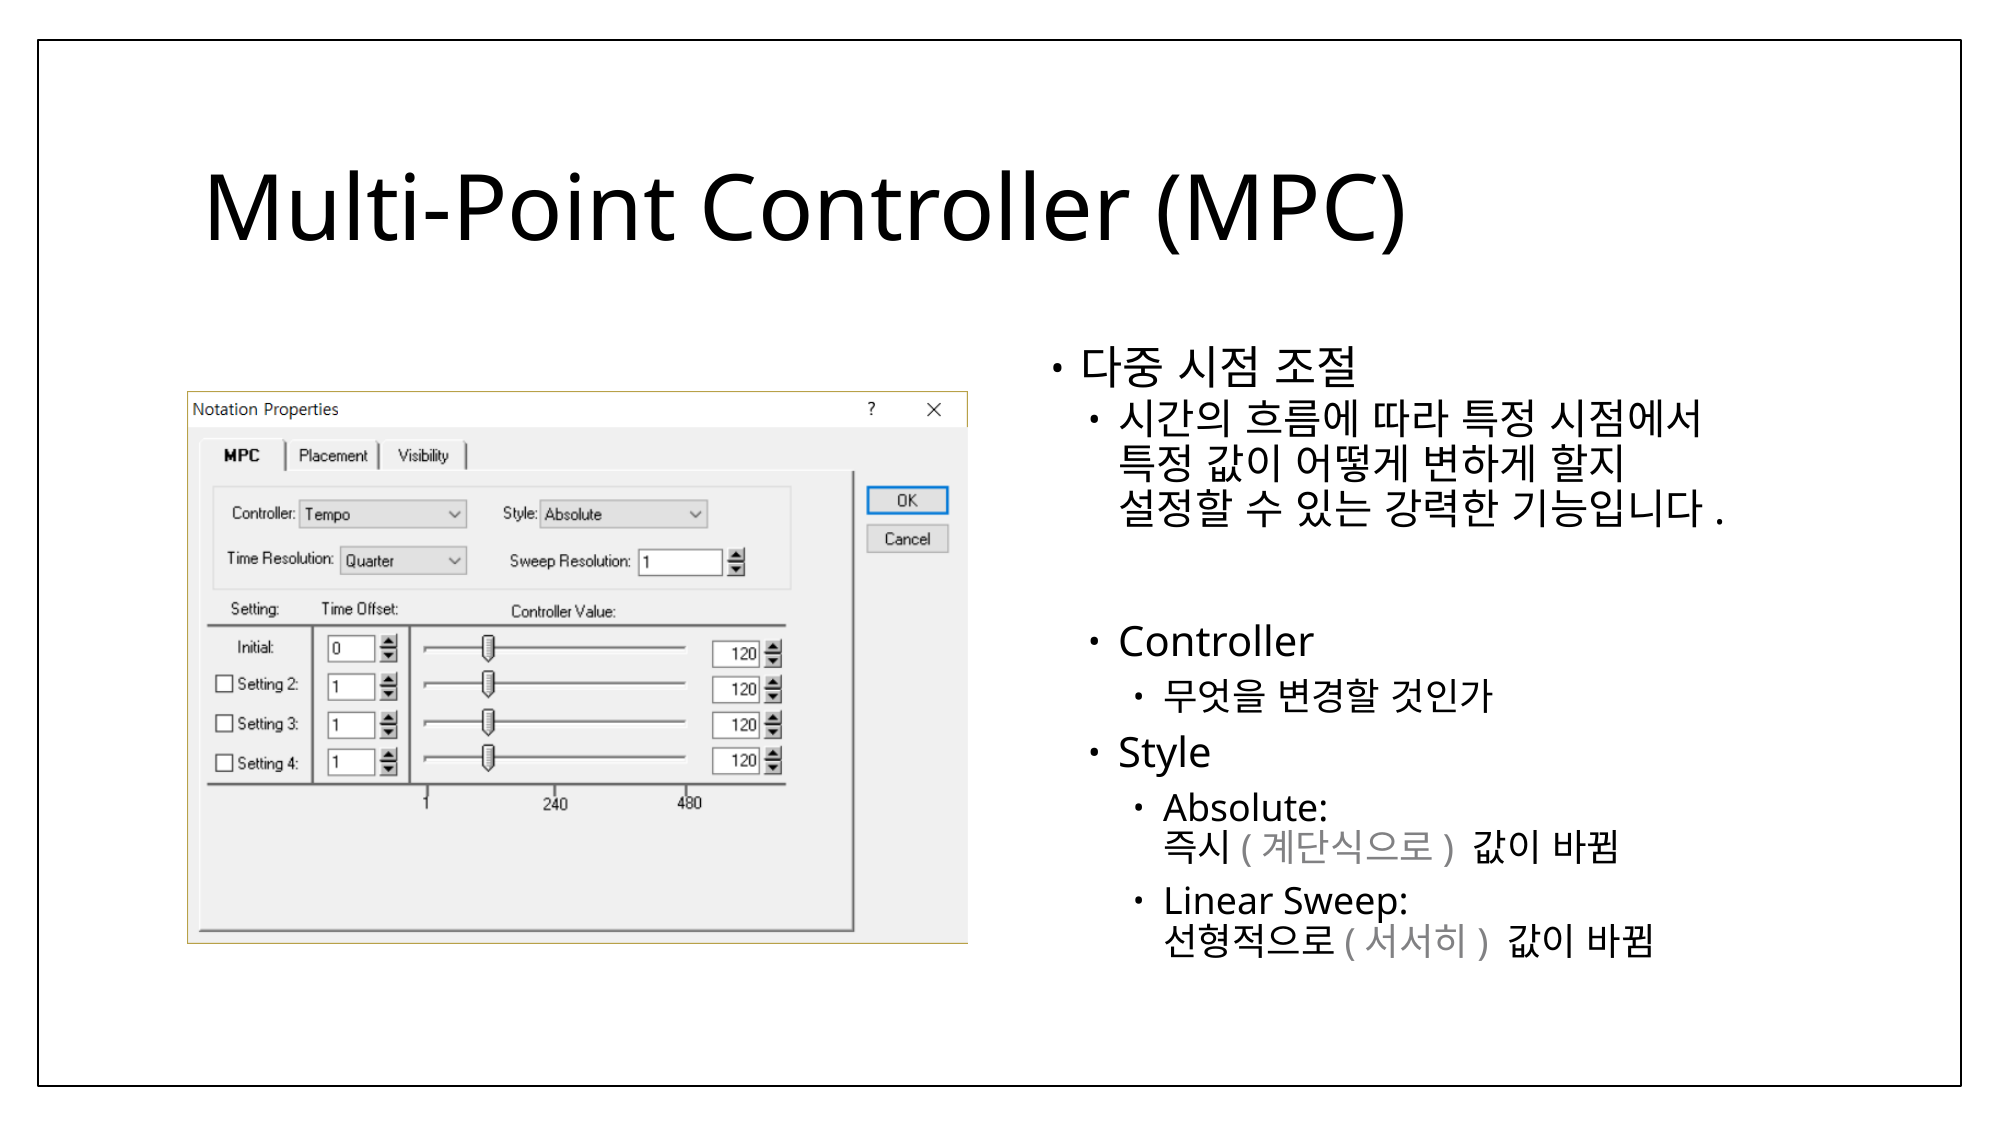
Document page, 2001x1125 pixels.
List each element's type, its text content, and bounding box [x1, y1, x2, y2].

list 다중 시점 조절 시간의 흐름에 따라 특정 시점에서 특정 값이 어떻게 변하게 할지 설정할 수 있는 강력한 기능입니다. Controller 무엇을 변경할 것인가 Style Absolute: 즉시(계단식으로) 값이 바뀜 Linear Sweep: 선형적으로(서서히) 값이 바뀜 [1028, 337, 1809, 998]
title Multi-Point Controller (MPC) [187, 99, 1808, 323]
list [187, 391, 968, 944]
